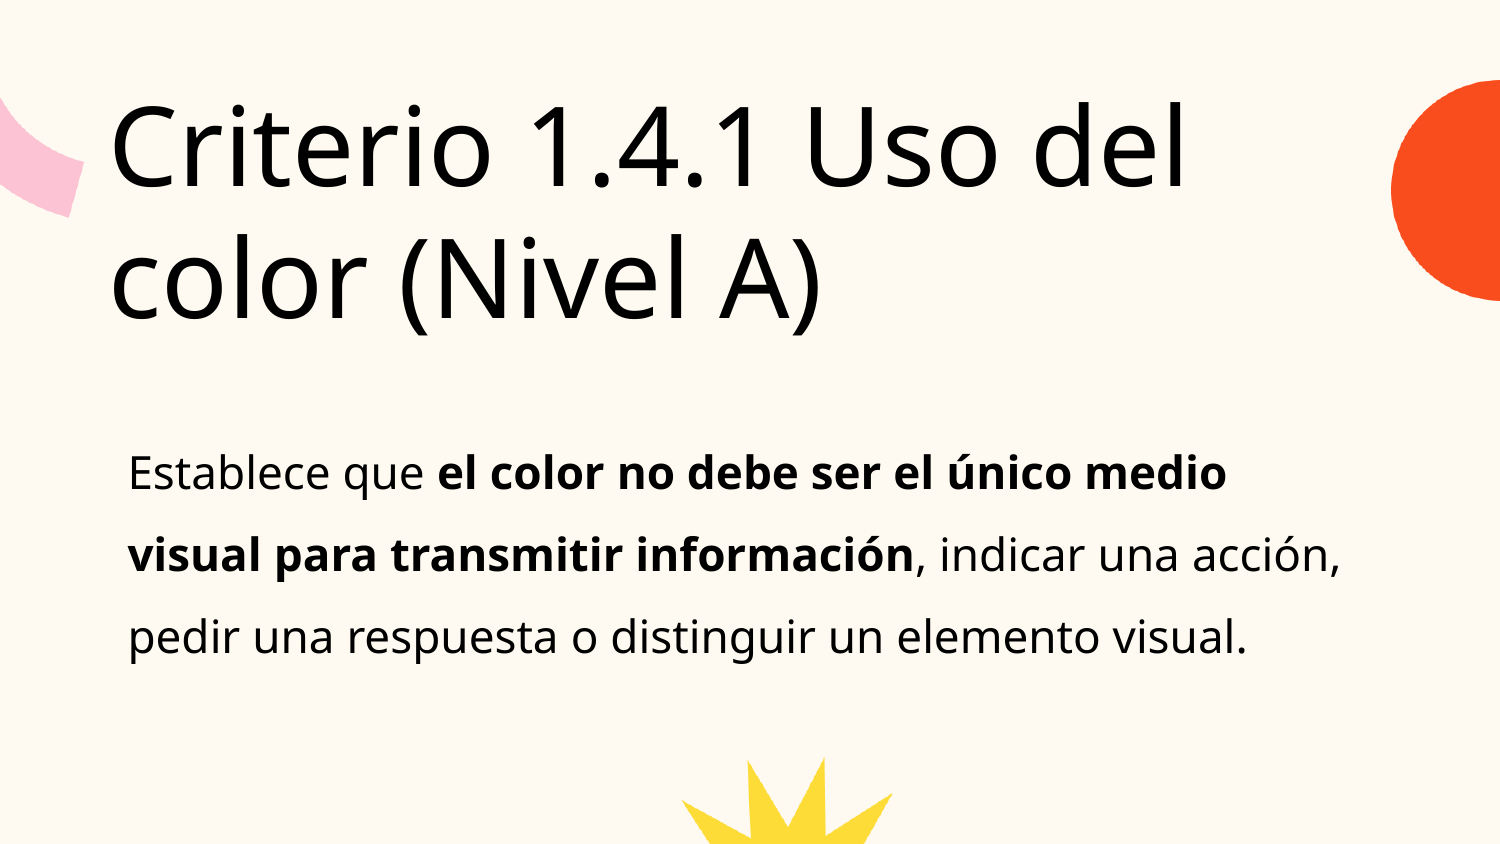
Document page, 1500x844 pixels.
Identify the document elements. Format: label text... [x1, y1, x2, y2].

text_box Criterio 1.4.1 Uso del color (Nivel A) [93, 61, 1475, 489]
text_box Establece que el color no debe ser el único medio visual para transmitir información, indicar una acción, pedir una respuesta o distinguir un elemento visual. [112, 400, 1388, 690]
picture [0, 0, 1500, 844]
